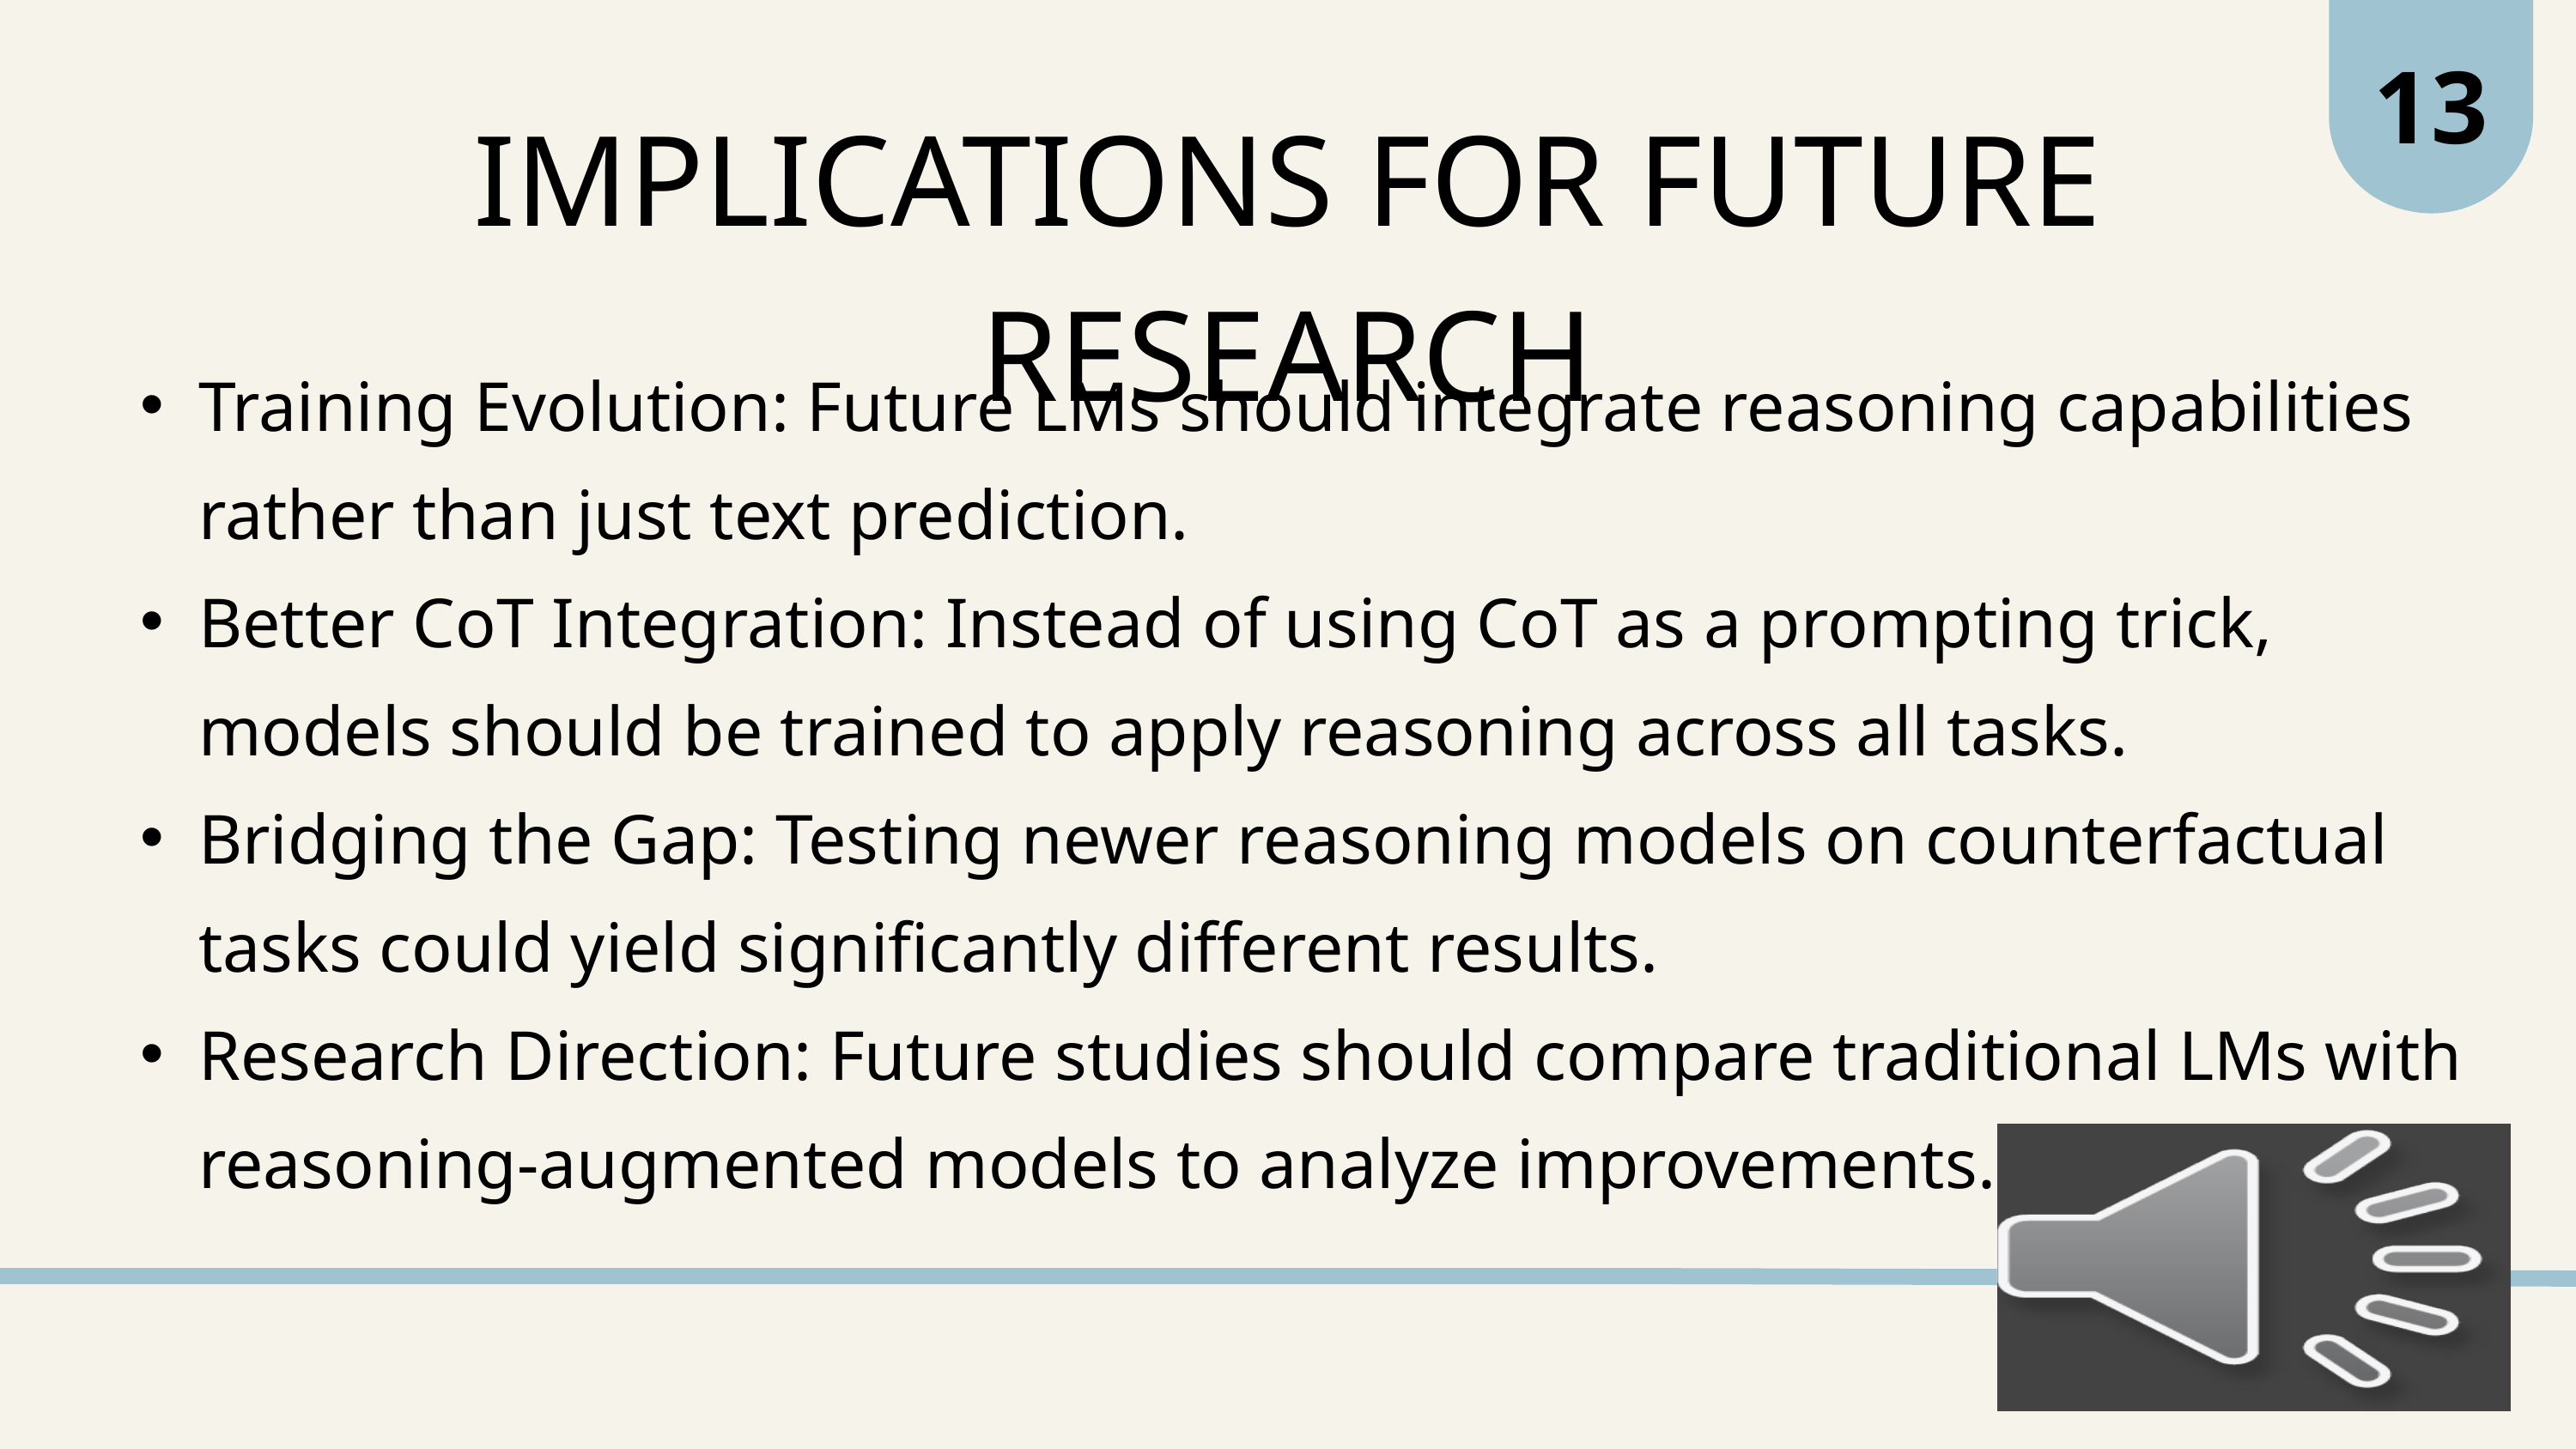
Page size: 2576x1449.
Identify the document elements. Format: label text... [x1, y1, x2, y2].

text_box Training Evolution: Future LMs should integrate reasoning capabilities rather than just text prediction. Better CoT Integration: Instead of using CoT as a prompting trick, models should be trained to apply reasoning across all tasks. Bridging the Gap: Testing newer reasoning models on counterfactual tasks could yield significantly different results. Research Direction: Future studies should compare traditional LMs with reasoning-augmented models to analyze improvements. [83, 336, 2493, 1416]
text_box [2320, 0, 2542, 214]
text_box IMPLICATIONS FOR FUTURE RESEARCH [178, 76, 2398, 336]
picture [1996, 1122, 2512, 1413]
